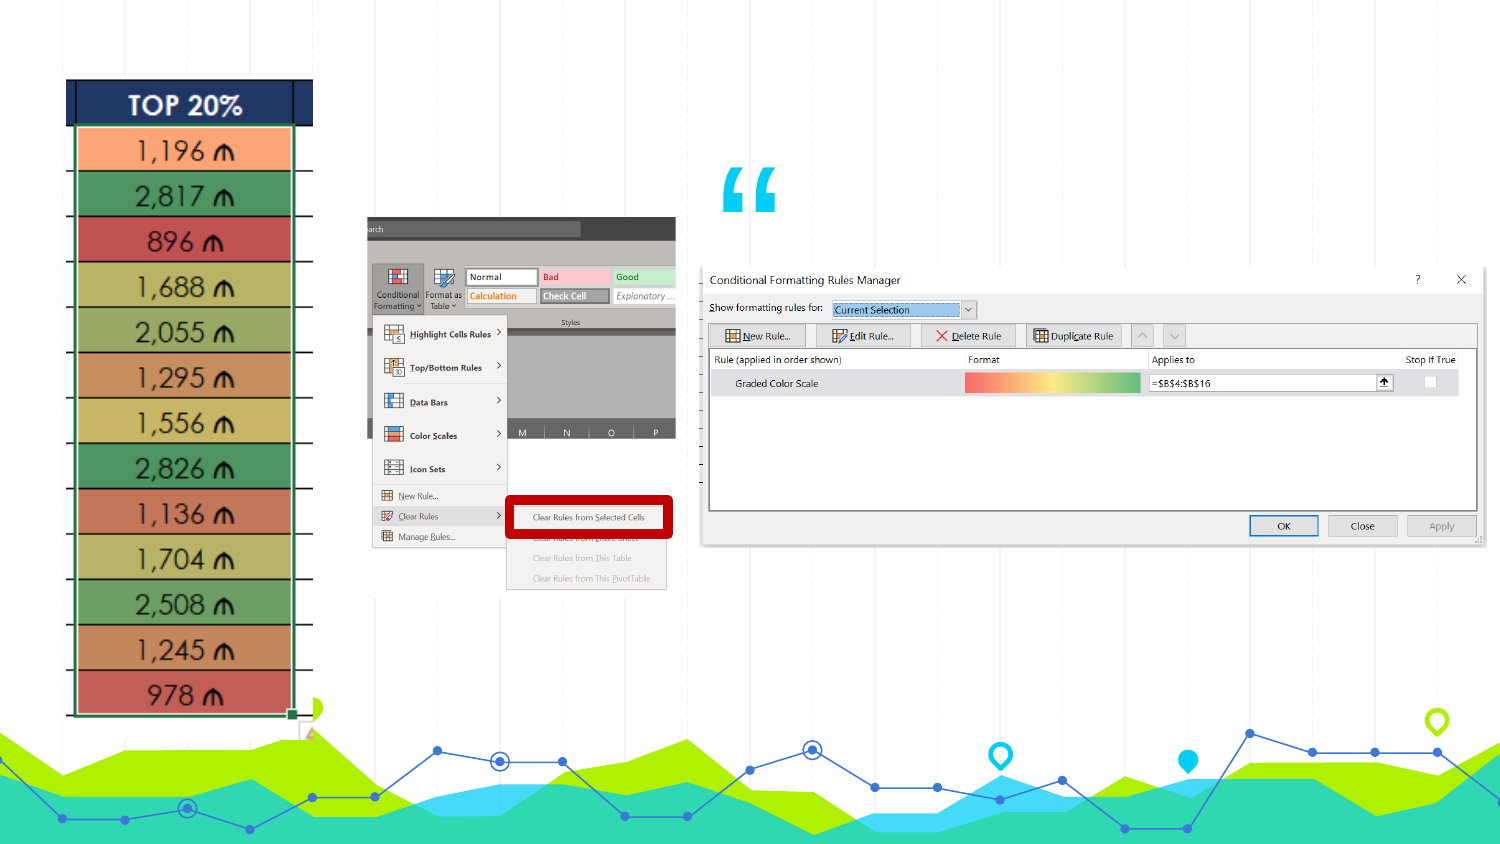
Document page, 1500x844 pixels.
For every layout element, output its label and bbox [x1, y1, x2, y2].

picture [699, 266, 1487, 548]
picture [367, 217, 676, 598]
picture [65, 74, 314, 740]
